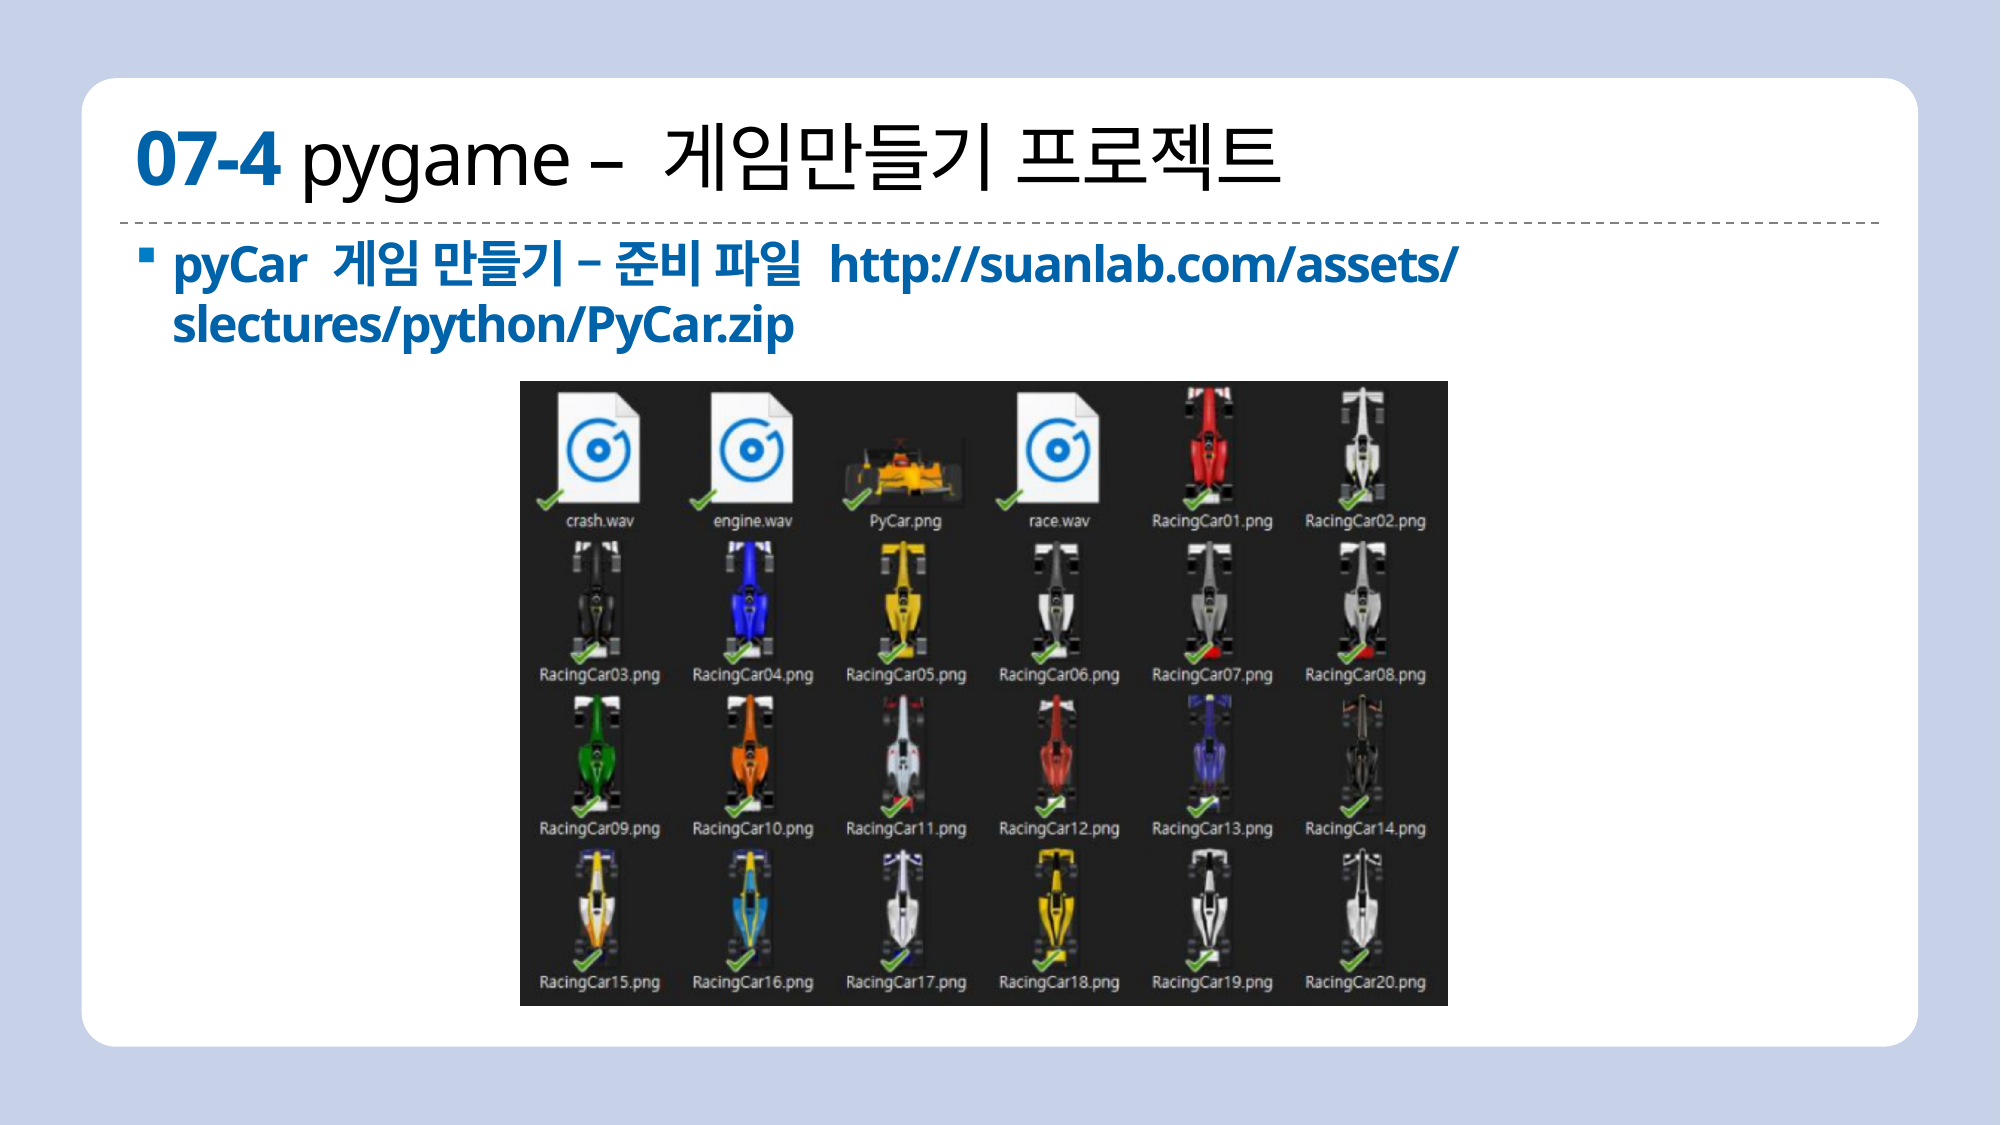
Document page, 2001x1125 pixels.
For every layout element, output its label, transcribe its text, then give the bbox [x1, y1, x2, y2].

picture [520, 381, 1448, 1006]
list pyCar 게임 만들기 – 준비 파일 http://suanlab.com/assets/slectures/python/PyCar.zip [120, 224, 1697, 976]
title 07-4 pygame – 게임만들기 프로젝트 [120, 109, 1880, 209]
